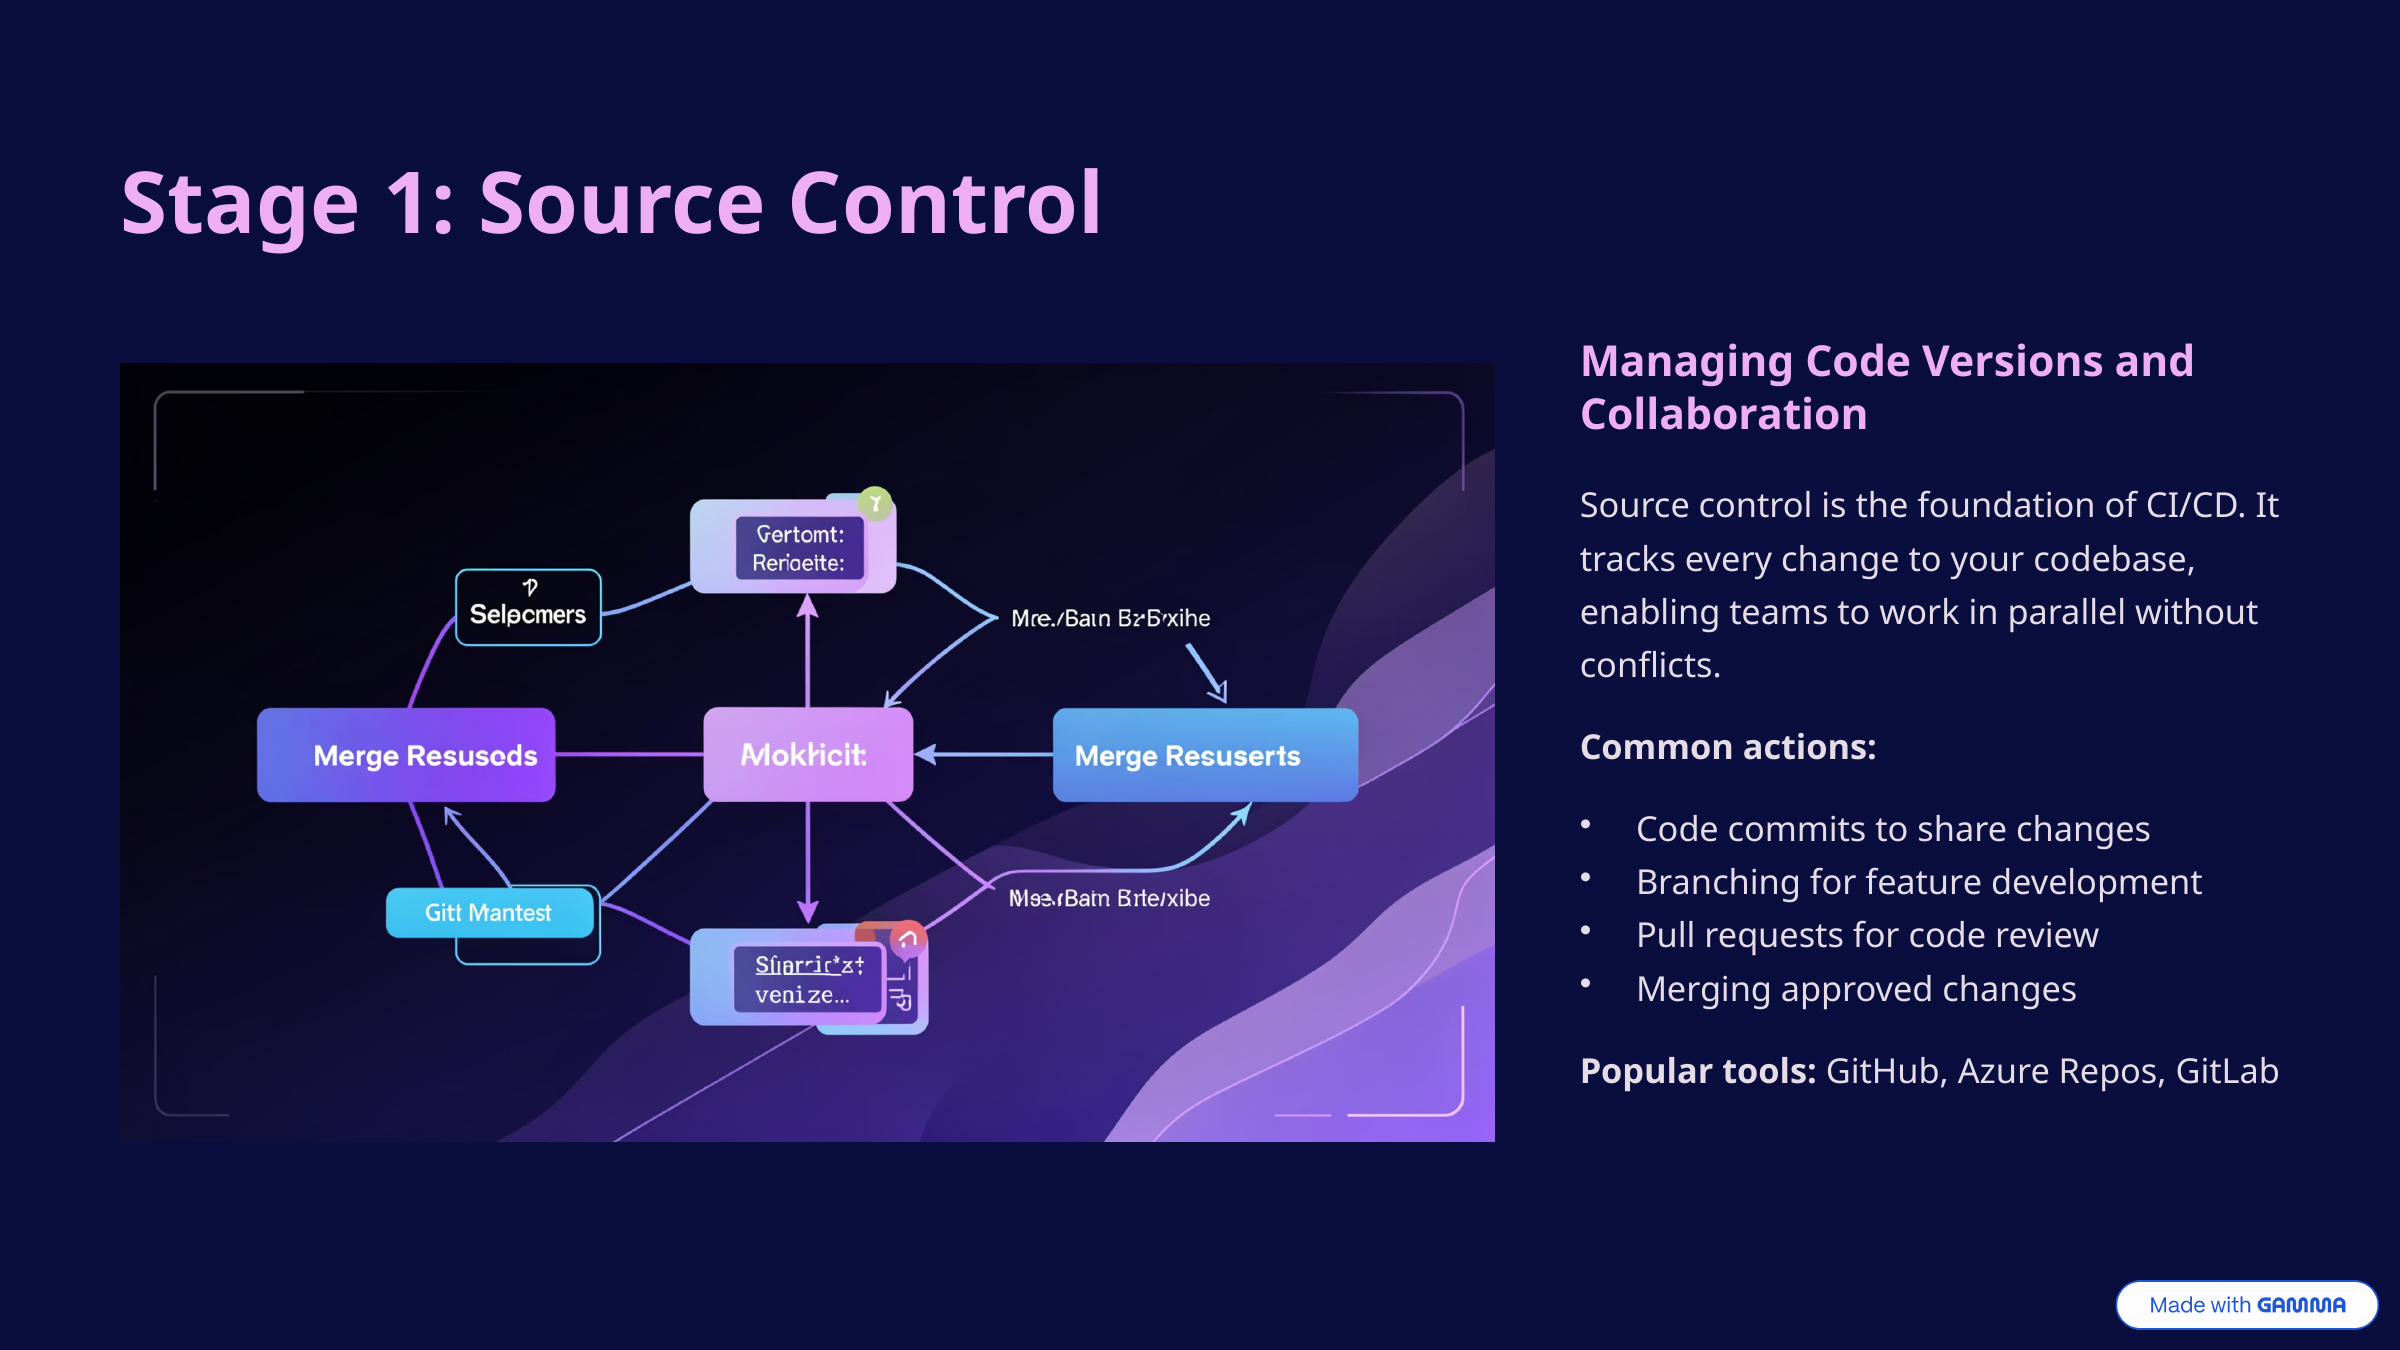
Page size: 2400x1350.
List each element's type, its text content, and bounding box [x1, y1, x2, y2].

text_box Source control is the foundation of CI/CD. It tracks every change to your codebase, enabling teams to work in parallel without conflicts. [1579, 471, 2281, 685]
text_box Popular tools: GitHub, Azure Repos, GitLab [1579, 1037, 2281, 1144]
text_box Common actions: [1579, 713, 2281, 767]
text_box Managing Code Versions and Collaboration [1579, 331, 2281, 440]
text_box Code commits to share changes Branching for feature development Pull requests for code review Merging approved changes [1579, 795, 2281, 1009]
text_box Stage 1: Source Control [120, 143, 1099, 252]
picture [2106, 1271, 2389, 1339]
picture [120, 363, 1495, 1143]
